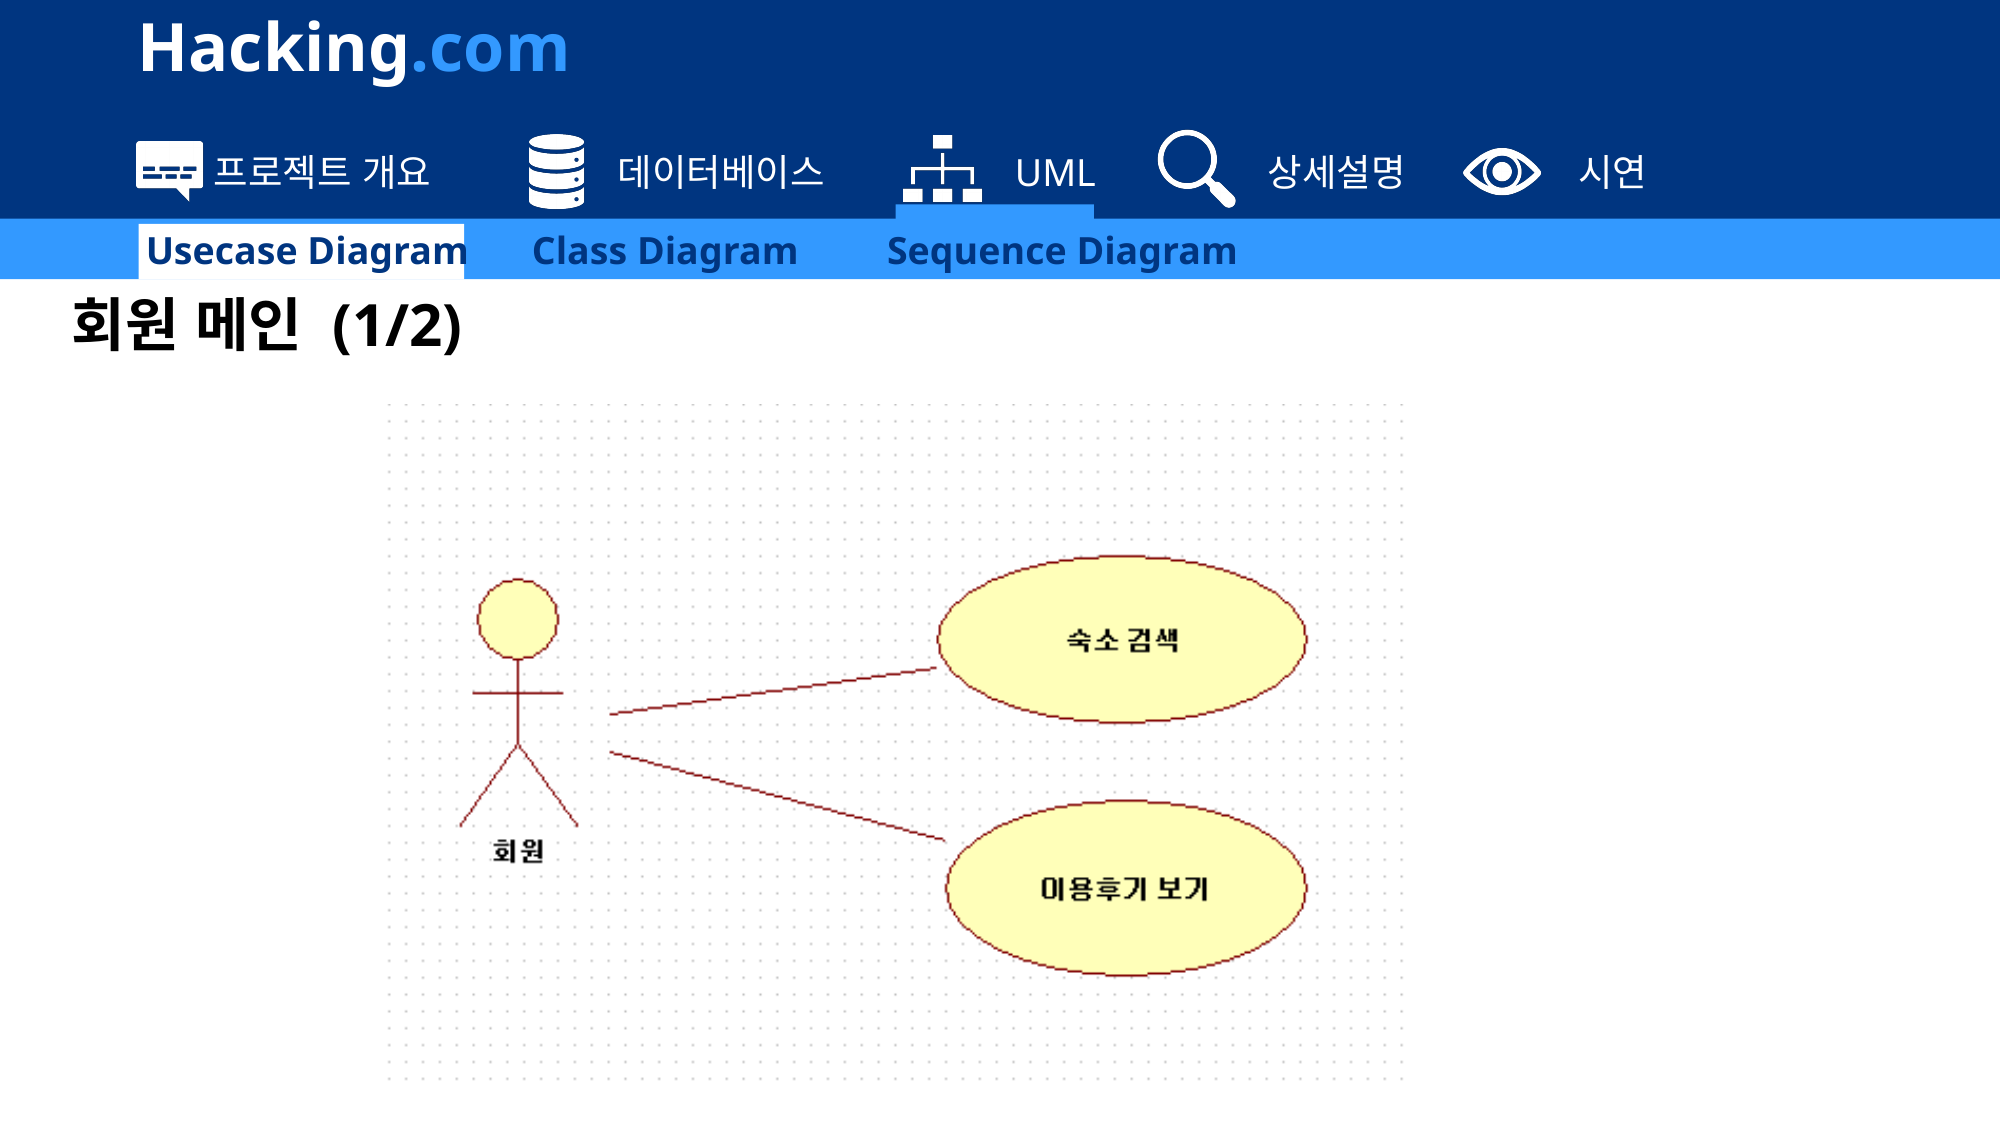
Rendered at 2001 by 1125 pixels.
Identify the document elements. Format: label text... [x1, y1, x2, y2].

text_box [0, 219, 2000, 280]
picture [374, 404, 1418, 1092]
picture [0, 0, 2000, 219]
text_box Usecase Diagram [130, 220, 487, 280]
text_box Sequence Diagram [872, 220, 1282, 280]
text_box 회원 메인 (1/2) [57, 280, 990, 366]
text_box Class Diagram [517, 220, 872, 280]
